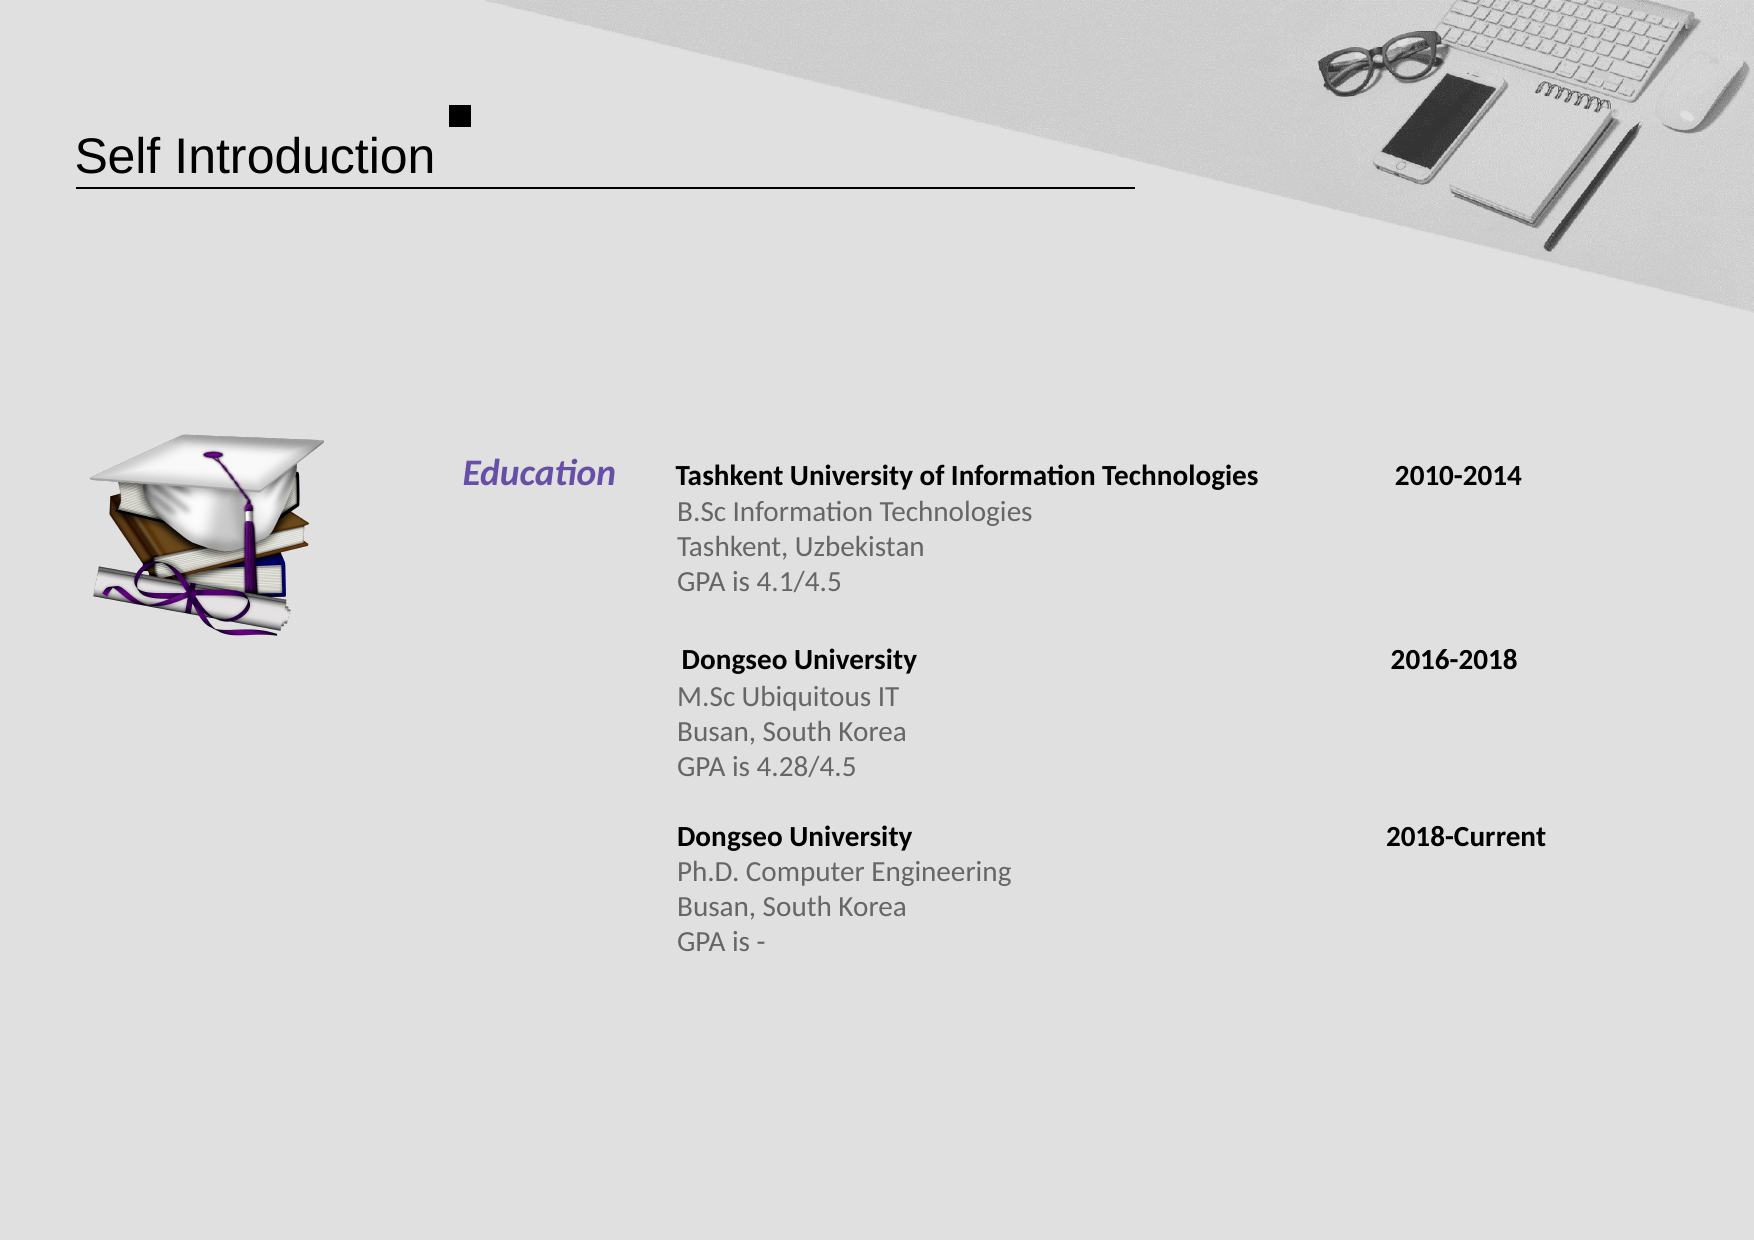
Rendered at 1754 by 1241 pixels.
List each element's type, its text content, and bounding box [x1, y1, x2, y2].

text_box Self Introduction [59, 115, 994, 191]
text_box Education Tashkent University of Information Technologies 2010-2014 B.Sc Information Technologies Tashkent, Uzbekistan GPA is 4.1/4.5 Dongseo University 2016-2018 M.Sc Ubiquitous IT Busan, South Korea GPA is 4.28/4.5 Dongseo University 2018-Current Ph.D. Computer Engineering Busan, South Korea GPA is - [447, 432, 1599, 1068]
picture [0, 0, 1754, 1240]
text_box [450, 106, 470, 126]
